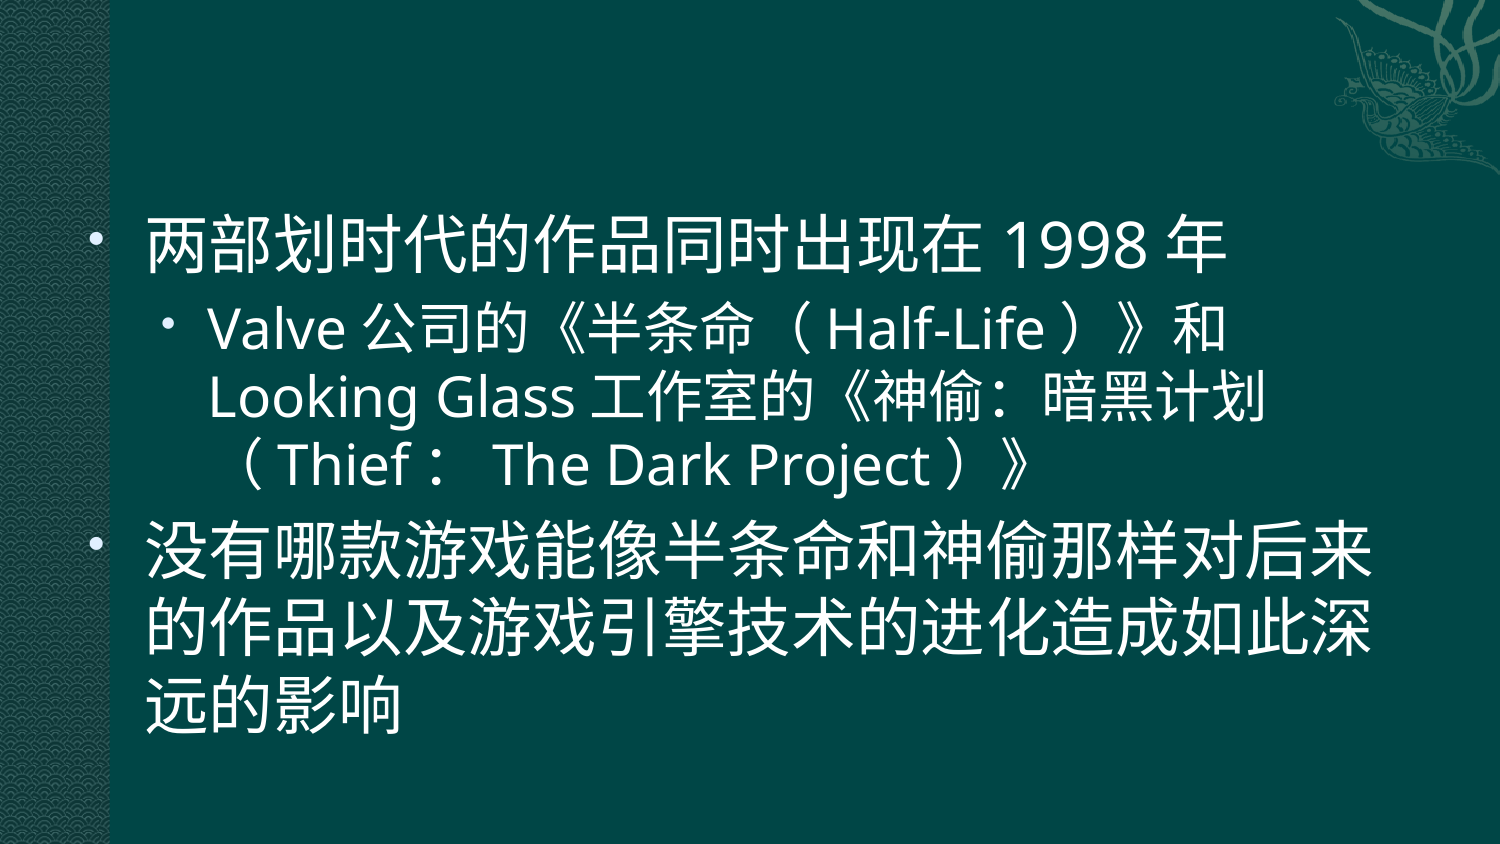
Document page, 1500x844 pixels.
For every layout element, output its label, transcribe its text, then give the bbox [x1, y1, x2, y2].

list 两部划时代的作品同时出现在1998年 Valve公司的《半条命（Half-Life）》和Looking Glass工作室的《神偷：暗黑计划（Thief：The Dark Project）》 没有哪款游戏能像半条命和神偷那样对后来的作品以及游戏引擎技术的进化造成如此深远的影响 [75, 196, 1425, 754]
picture [0, 0, 110, 844]
